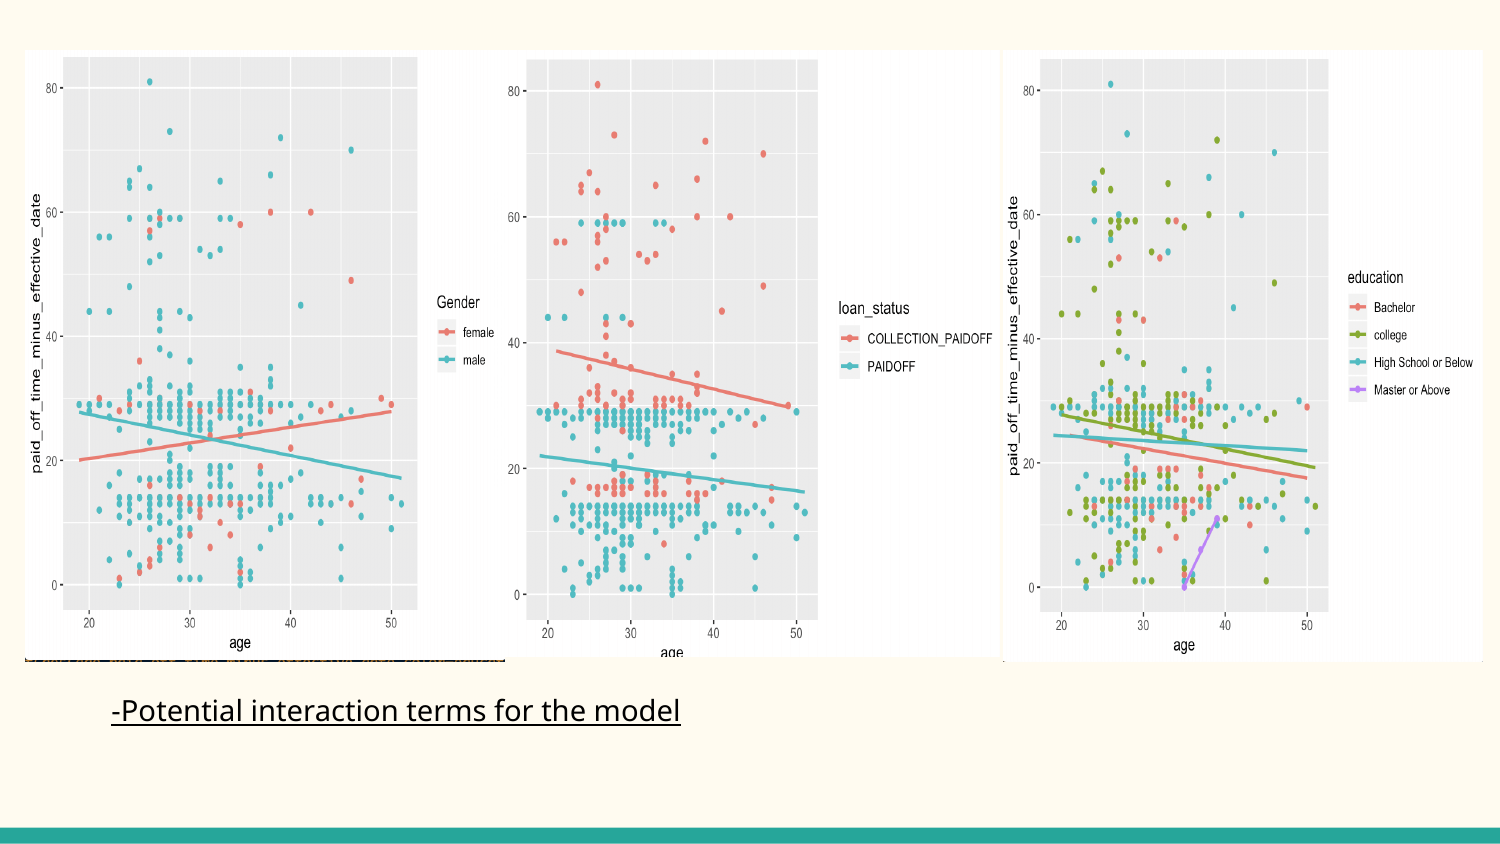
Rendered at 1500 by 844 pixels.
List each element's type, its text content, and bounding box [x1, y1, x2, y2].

text_box -Potential interaction terms for the model [96, 677, 816, 844]
picture [24, 50, 1484, 692]
